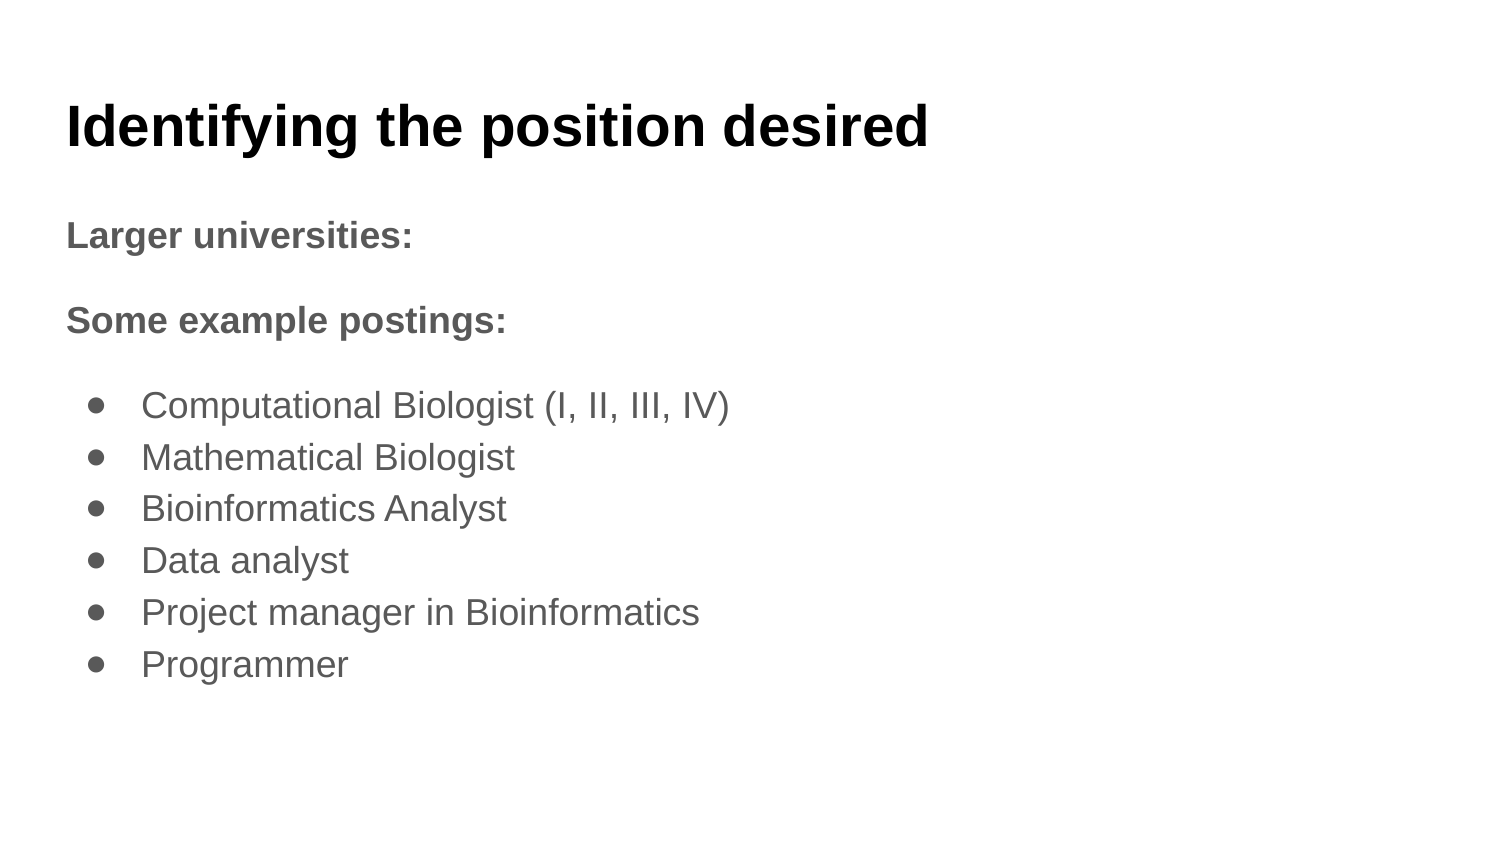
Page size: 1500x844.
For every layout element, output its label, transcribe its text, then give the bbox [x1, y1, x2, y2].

title Identifying the position desired [51, 72, 1449, 167]
list Larger universities: Some example postings: Computational Biologist (I, II, III, IV) Mathematical Biologist Bioinformatics Analyst Data analyst Project manager in Bioinformatics Programmer [51, 189, 1449, 750]
